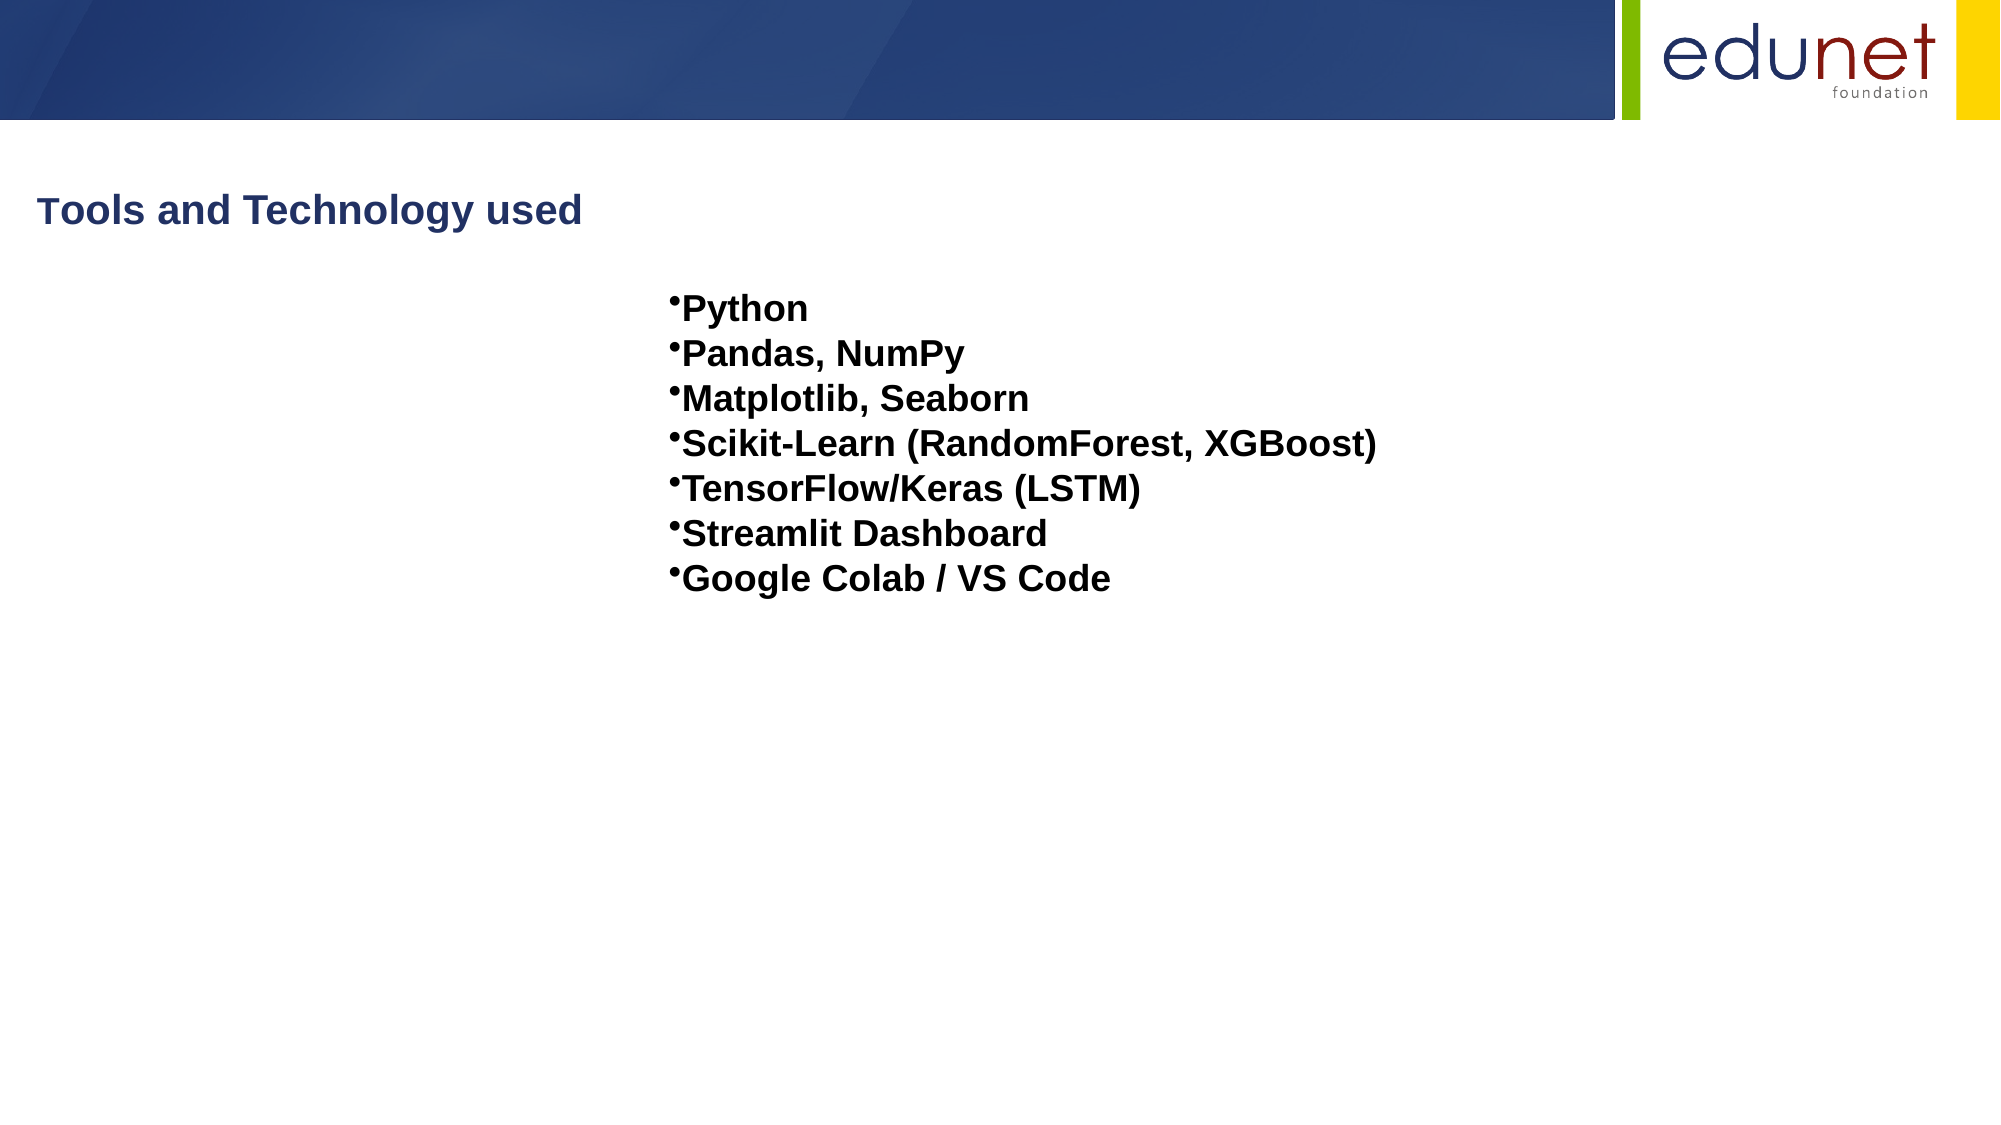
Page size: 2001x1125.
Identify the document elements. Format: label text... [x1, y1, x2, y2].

text_box Tools and Technology used [22, 175, 1024, 240]
picture [1652, 12, 1948, 108]
text_box Python Pandas, NumPy Matplotlib, Seaborn Scikit-Learn (RandomForest, XGBoost) TensorFlow/Keras (LSTM) Streamlit Dashboard Google Colab / VS Code [653, 276, 1394, 607]
